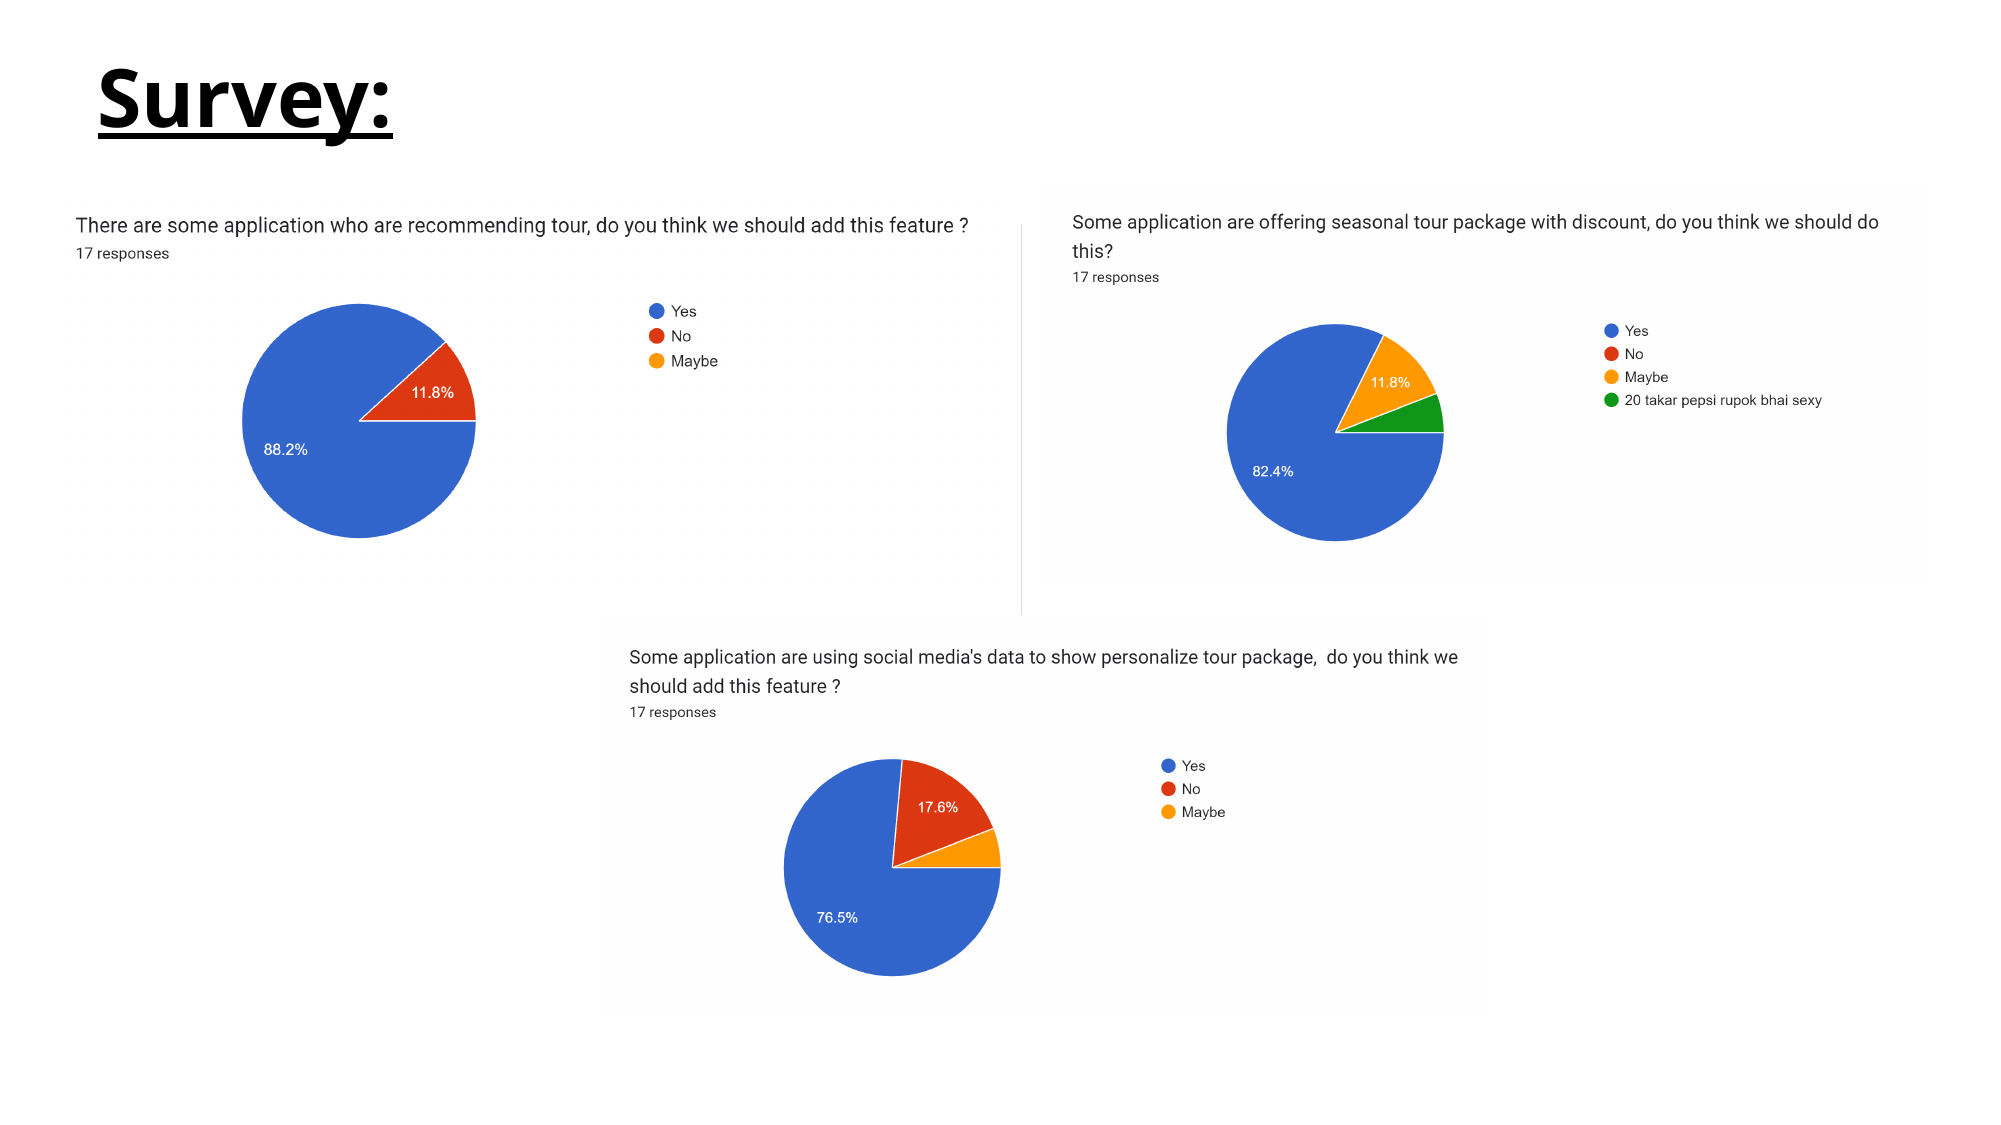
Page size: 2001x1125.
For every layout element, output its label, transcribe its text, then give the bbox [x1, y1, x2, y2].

picture [600, 615, 1487, 1018]
text_box Survey: [82, 50, 950, 153]
picture [44, 180, 1001, 583]
picture [1043, 180, 1930, 583]
